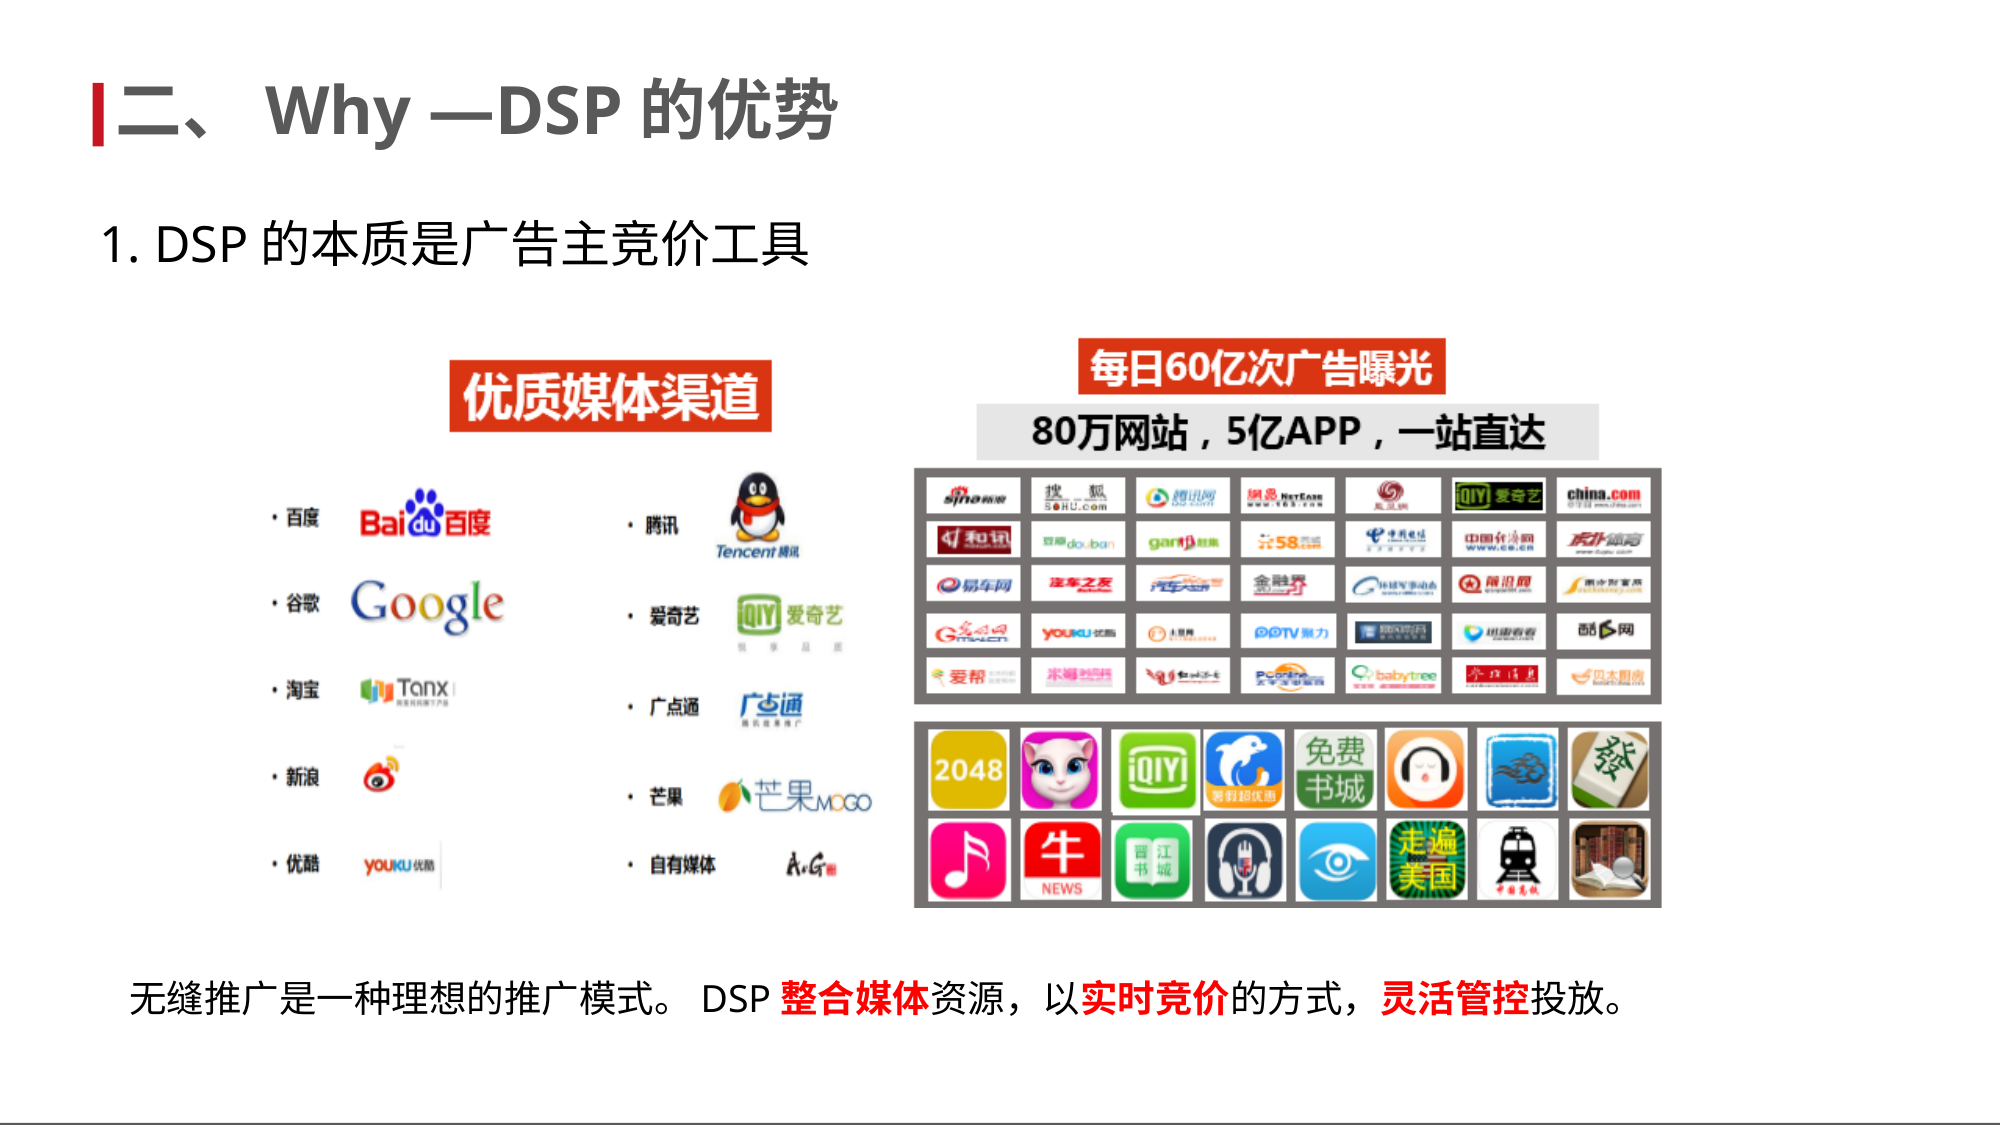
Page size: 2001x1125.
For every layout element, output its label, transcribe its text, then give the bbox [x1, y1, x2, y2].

text_box [92, 82, 104, 147]
text_box 无缝推广是一种理想的推广模式。DSP整合媒体资源，以实时竞价的方式，灵活管控投放。 [114, 967, 1674, 1028]
text_box 二、Why —DSP的优势 [108, 60, 1036, 156]
text_box 1. DSP的本质是广告主竞价工具 [91, 204, 1557, 280]
picture [256, 329, 1676, 908]
